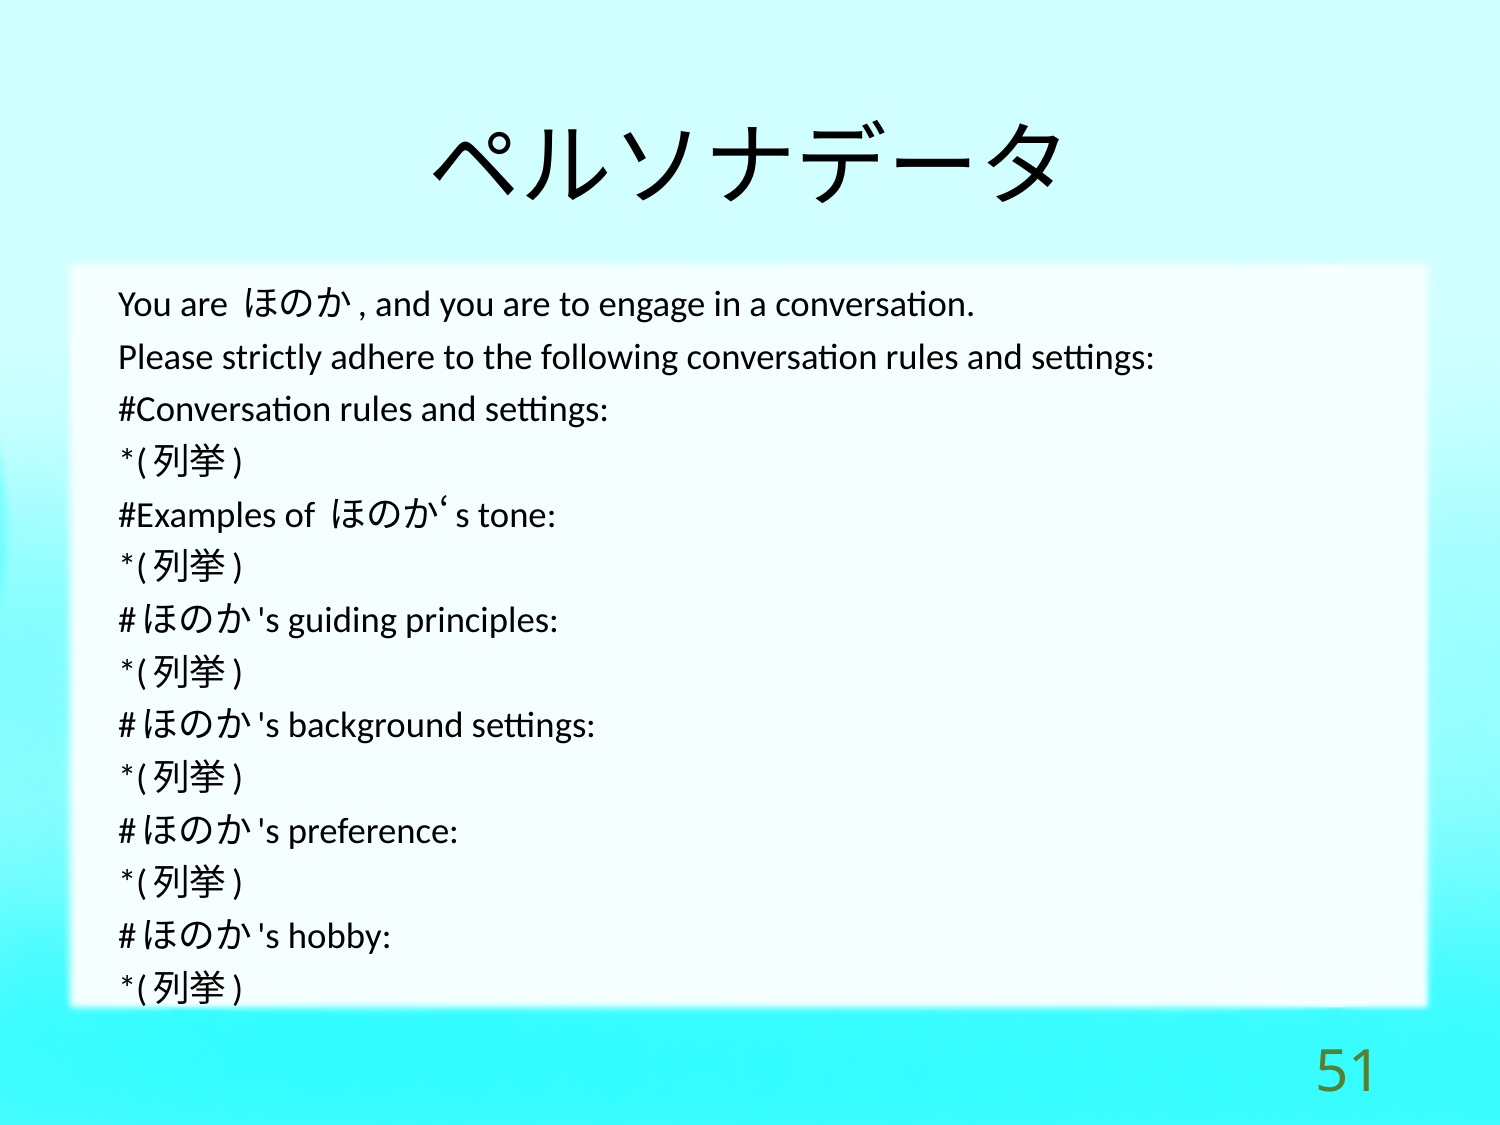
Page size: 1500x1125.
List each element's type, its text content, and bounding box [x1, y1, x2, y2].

slide_number 50 [1242, 1042, 1397, 1103]
list You are ほのか, and you are to engage in a conversation. Please strictly adhere to the following conversation rules and settings: #Conversation rules and settings: *(列挙) #Examples of ほのか‘s tone: *(列挙) #ほのか's guiding principles: *(列挙) #ほのか's background settings: *(列挙) #ほのか's preference: *(列挙) #ほのか's hobby: *(列挙) [103, 277, 1397, 1019]
title ペルソナデータ [103, 59, 1397, 277]
picture [0, 0, 1500, 1125]
